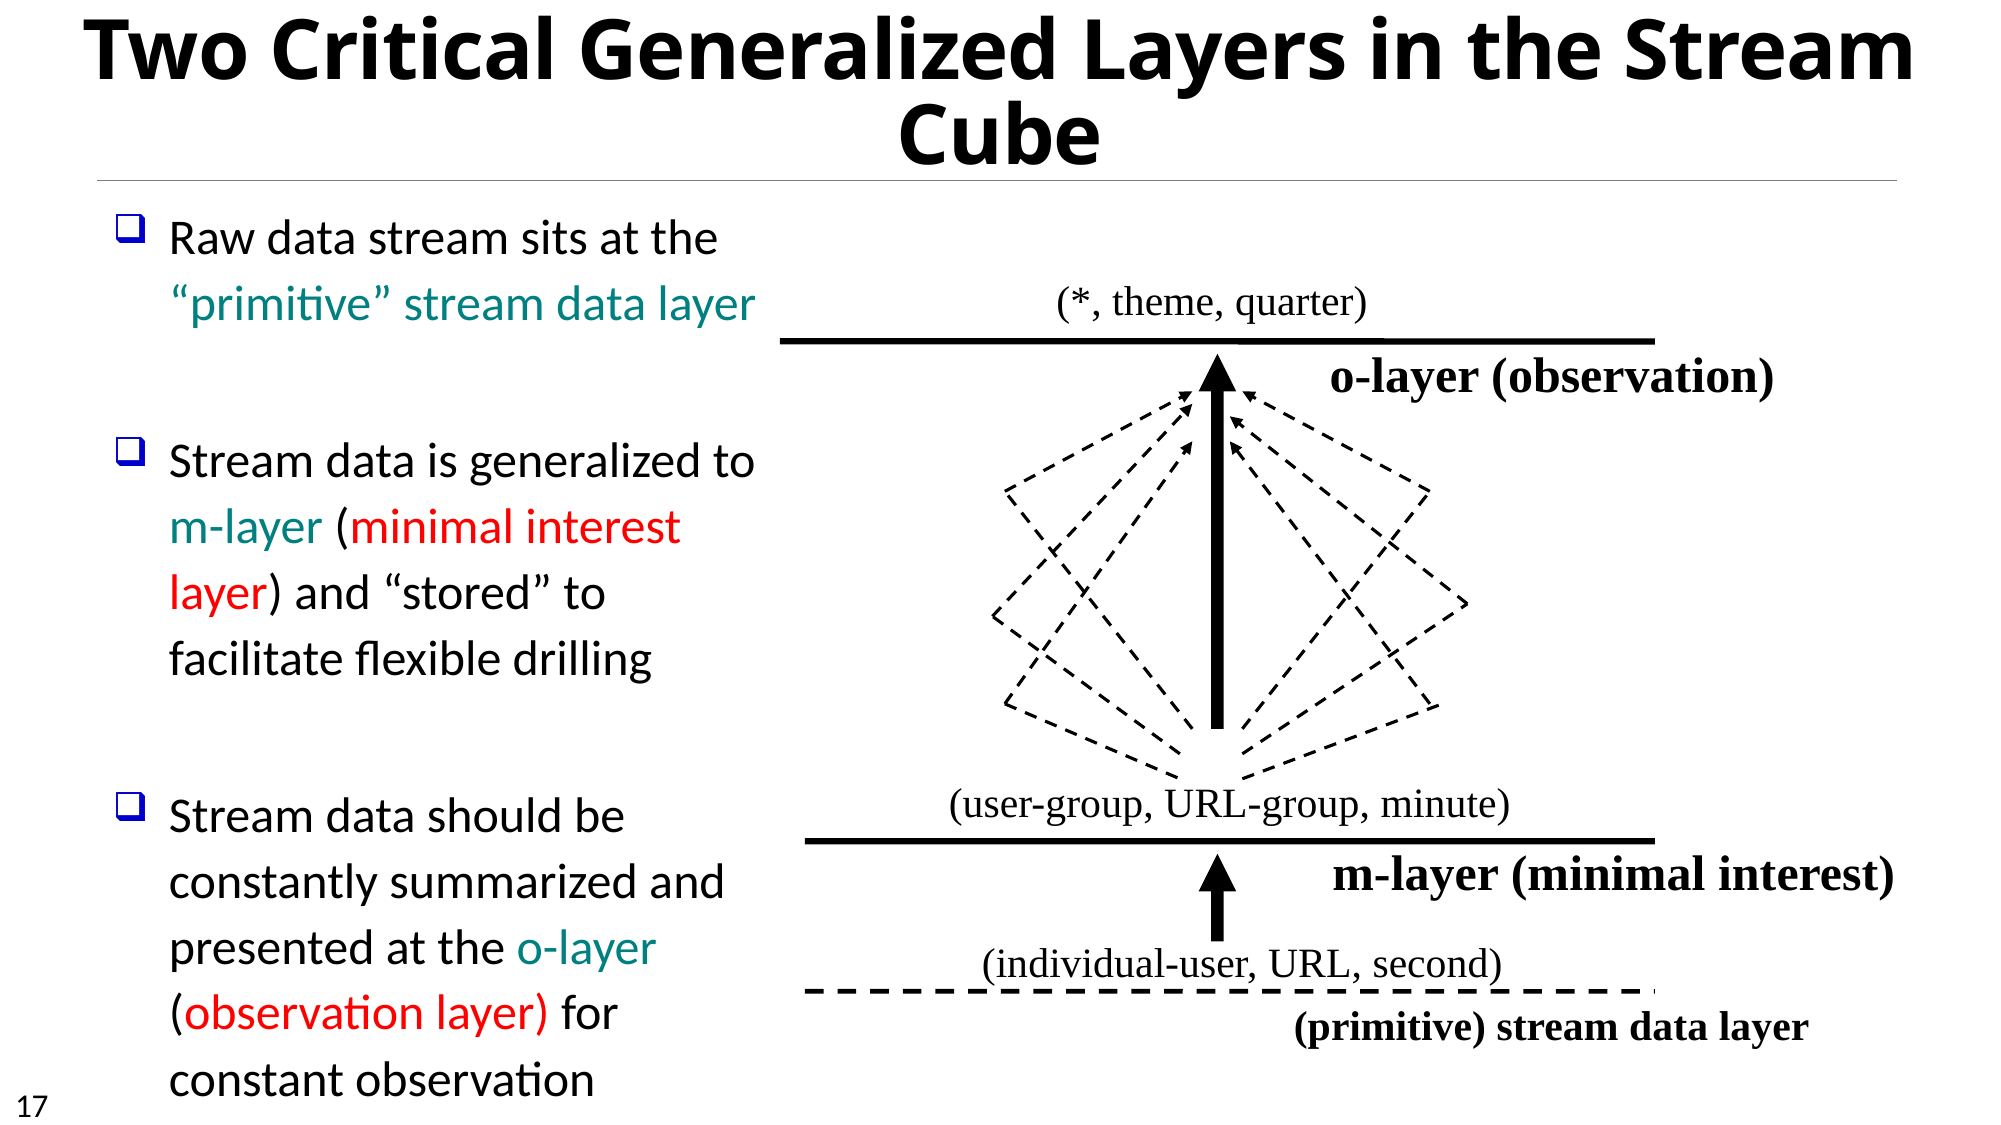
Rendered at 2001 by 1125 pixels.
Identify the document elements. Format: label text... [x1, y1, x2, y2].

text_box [779, 265, 1912, 1057]
title Two Critical Generalized Layers in the Stream Cube [0, 46, 2000, 147]
list Raw data stream sits at the “primitive” stream data layer Stream data is generalized to m-layer (minimal interest layer) and “stored” to facilitate flexible drilling Stream data should be constantly summarized and presented at the o-layer (observation layer) for constant observation [97, 190, 779, 1097]
